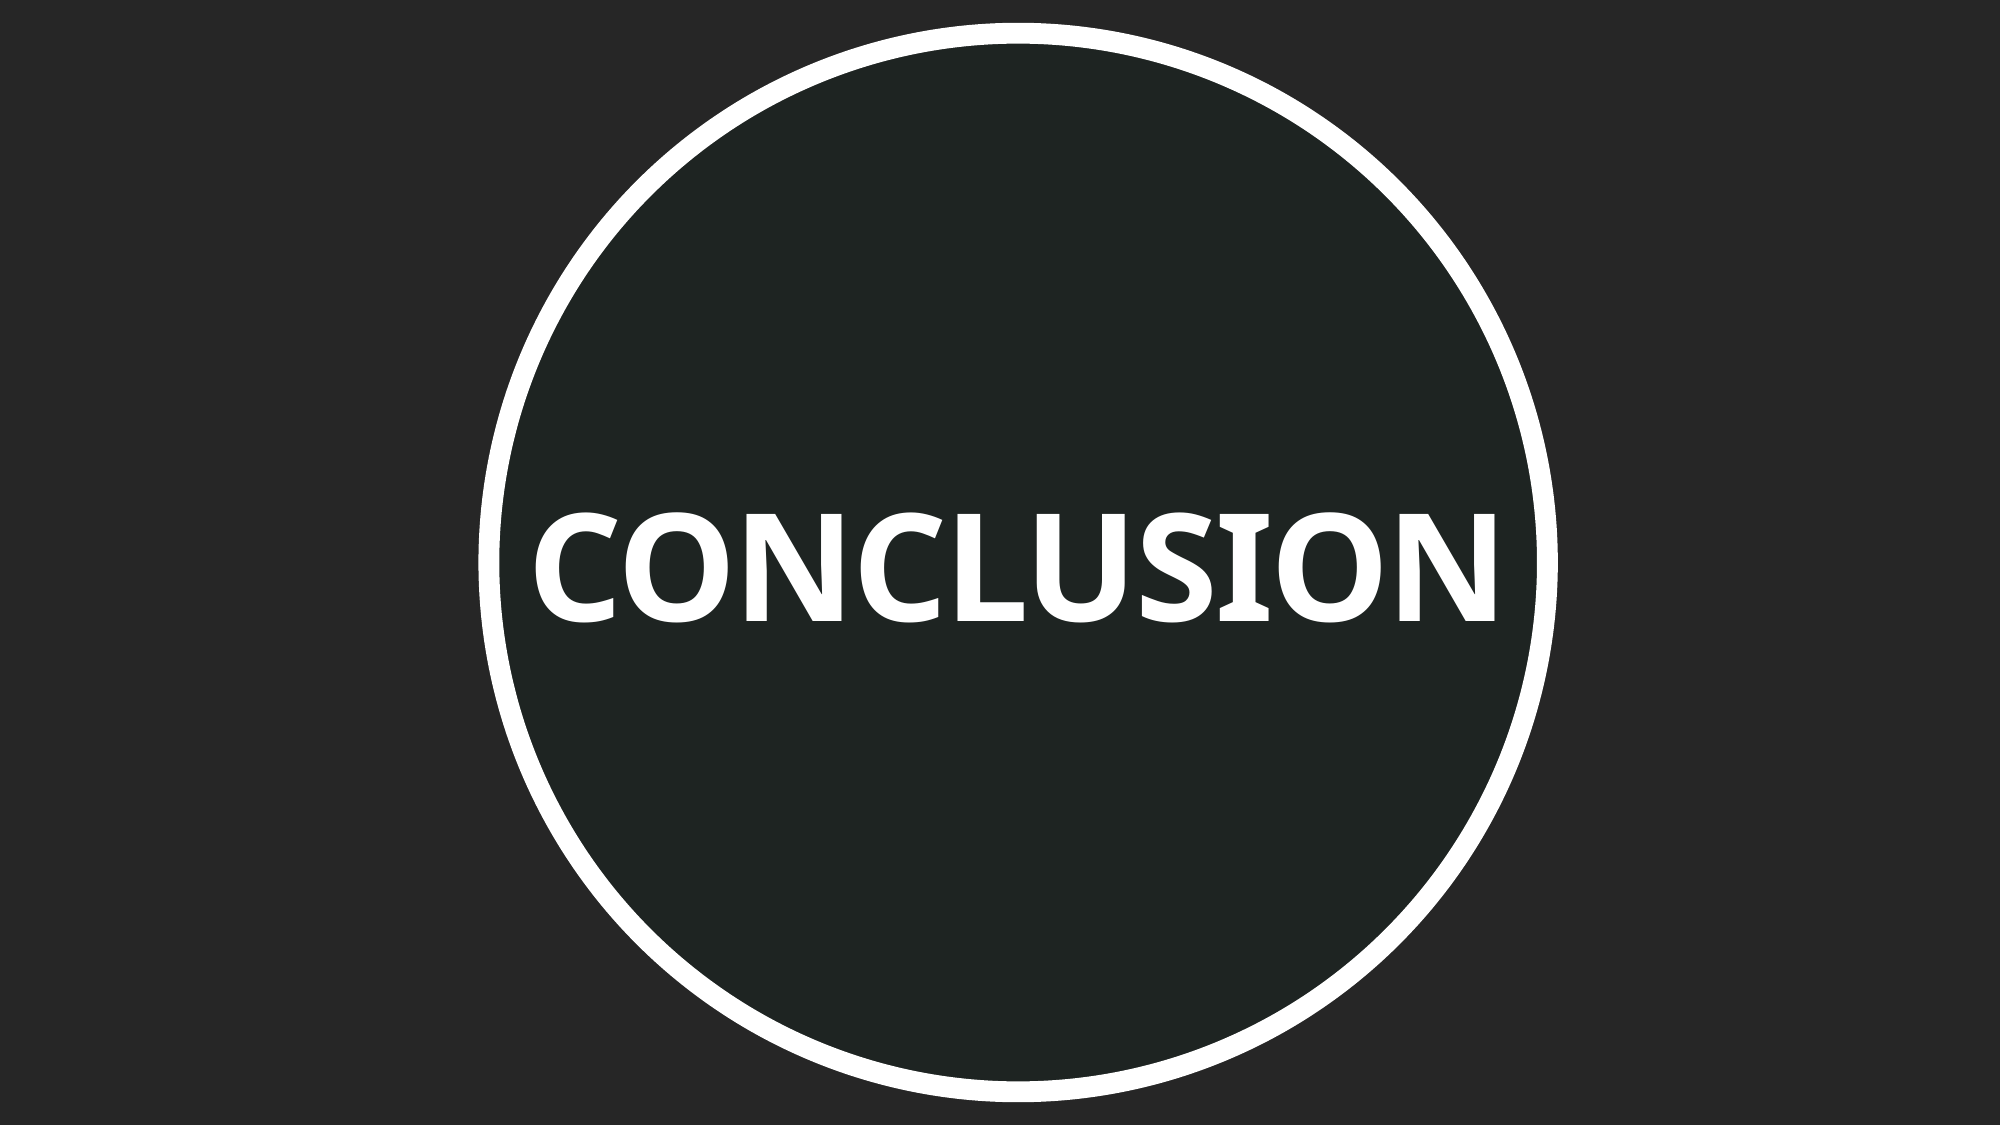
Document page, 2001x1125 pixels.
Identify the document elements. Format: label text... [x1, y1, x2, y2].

text_box [496, 659, 1540, 1093]
text_box [497, 32, 1540, 464]
text_box CONCLUSION [476, 464, 1560, 659]
